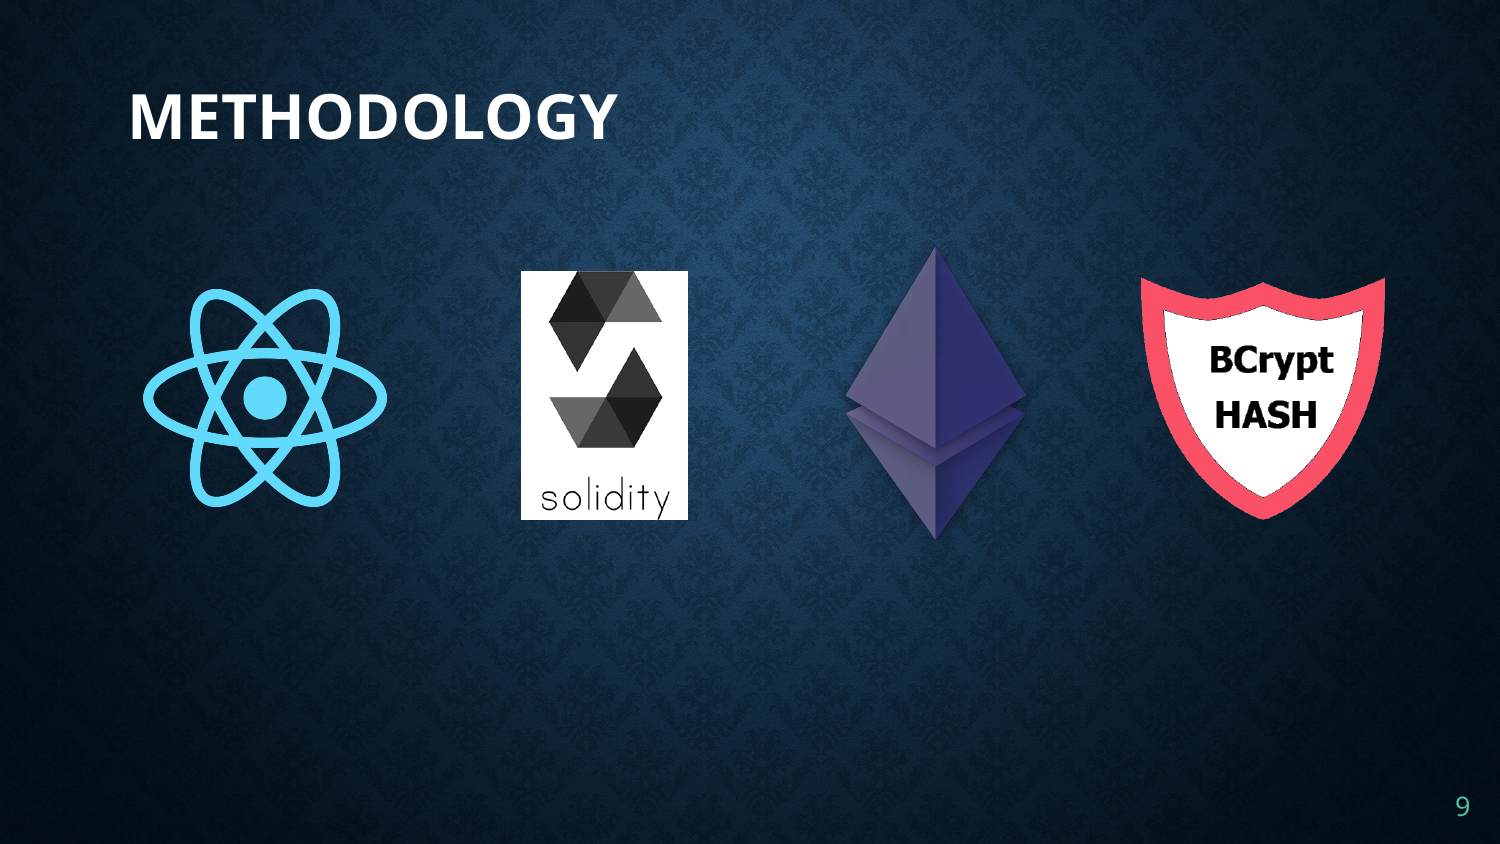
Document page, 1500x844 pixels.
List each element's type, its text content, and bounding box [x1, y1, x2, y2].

slide_number ‹#› [1426, 779, 1500, 837]
title METHODOLOGY [127, 87, 998, 153]
picture [0, 0, 1500, 844]
